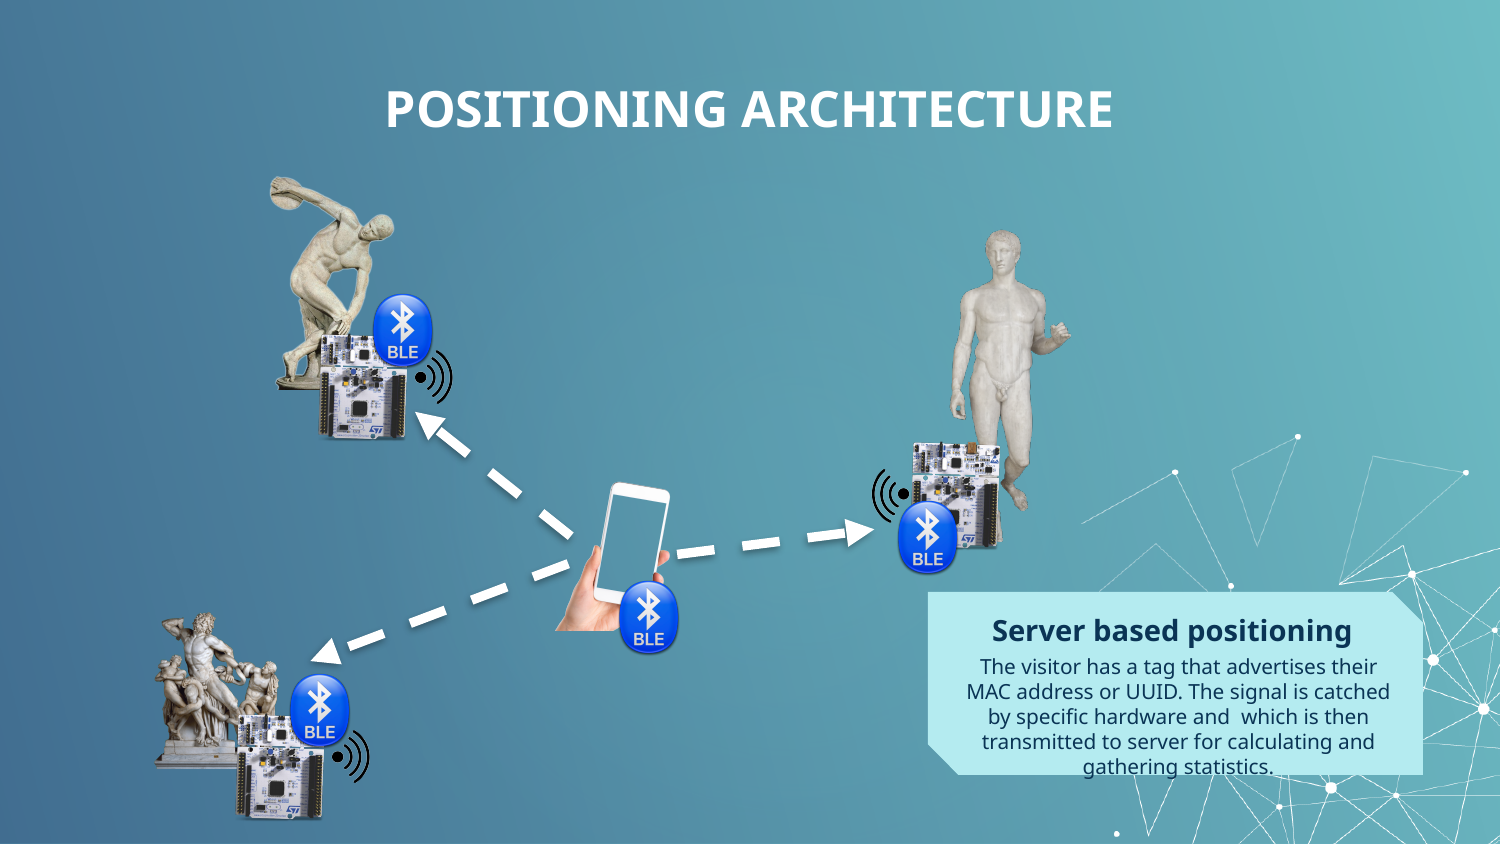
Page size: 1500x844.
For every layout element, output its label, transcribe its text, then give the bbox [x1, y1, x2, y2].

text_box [199, 669, 375, 826]
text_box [676, 529, 875, 555]
picture [0, 0, 1500, 844]
title POSITIONING ARCHITECTURE [322, 62, 1178, 218]
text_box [867, 437, 1035, 579]
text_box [310, 563, 569, 662]
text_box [414, 411, 571, 537]
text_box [281, 289, 458, 447]
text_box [927, 586, 1424, 776]
